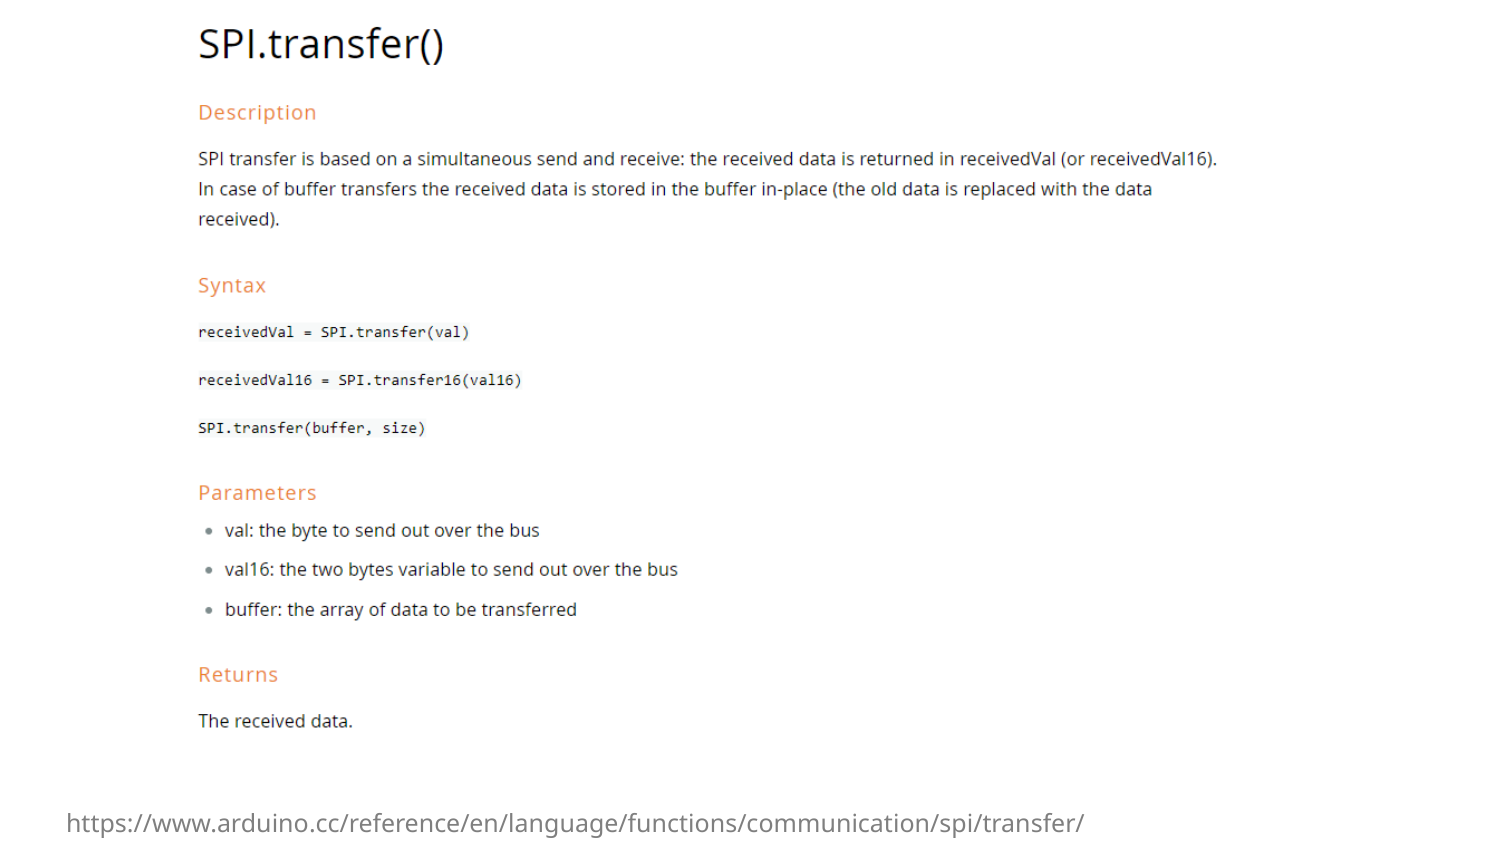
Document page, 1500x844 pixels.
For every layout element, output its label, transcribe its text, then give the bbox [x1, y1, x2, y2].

picture [190, 16, 1226, 762]
text_box https://www.arduino.cc/reference/en/language/functions/communication/spi/transfer/ [51, 792, 1201, 826]
